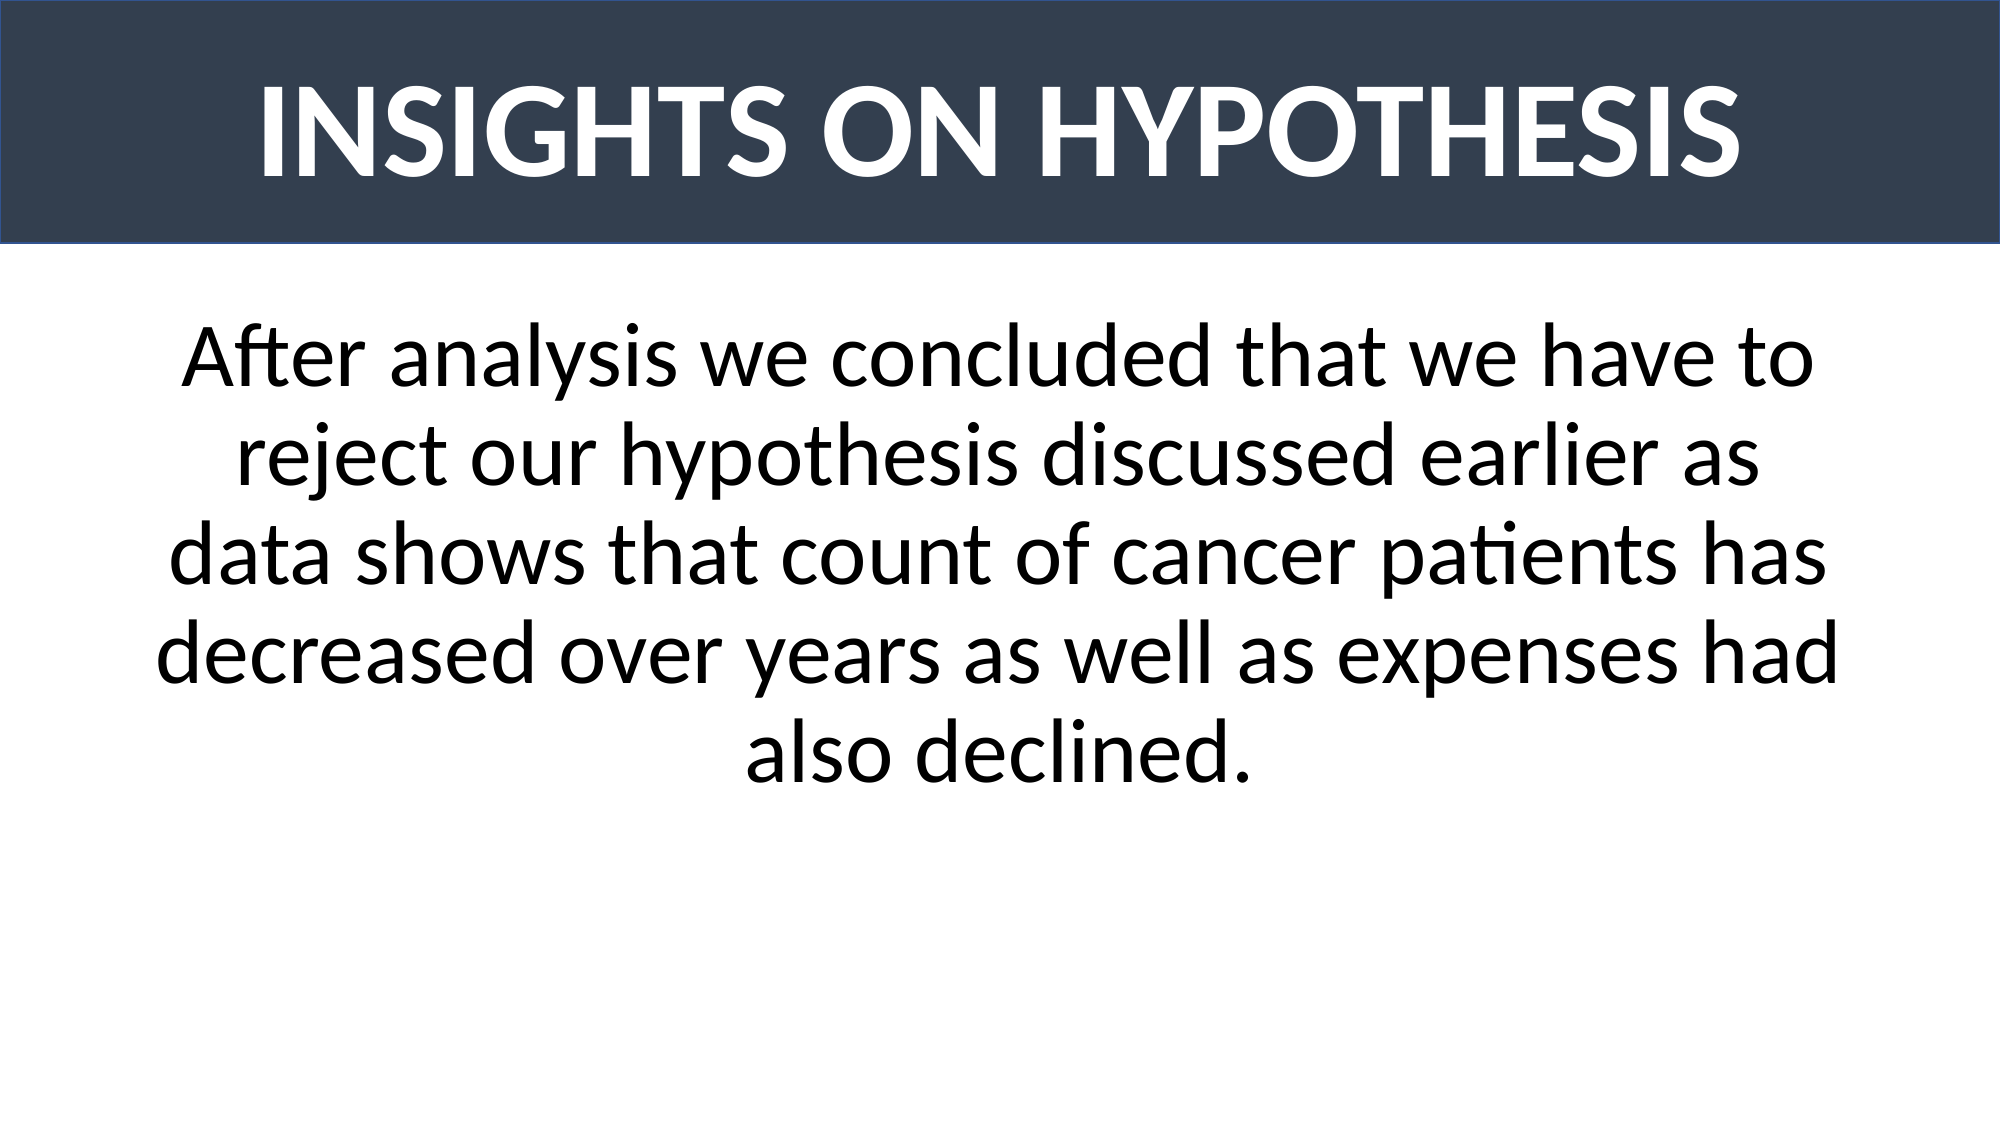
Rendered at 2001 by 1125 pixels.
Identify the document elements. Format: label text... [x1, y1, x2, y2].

text_box INSIGHTS ON HYPOTHESIS [0, 0, 2000, 244]
list After analysis we concluded that we have to reject our hypothesis discussed earlier as data shows that count of cancer patients has decreased over years as well as expenses had also declined. [137, 299, 1863, 1014]
